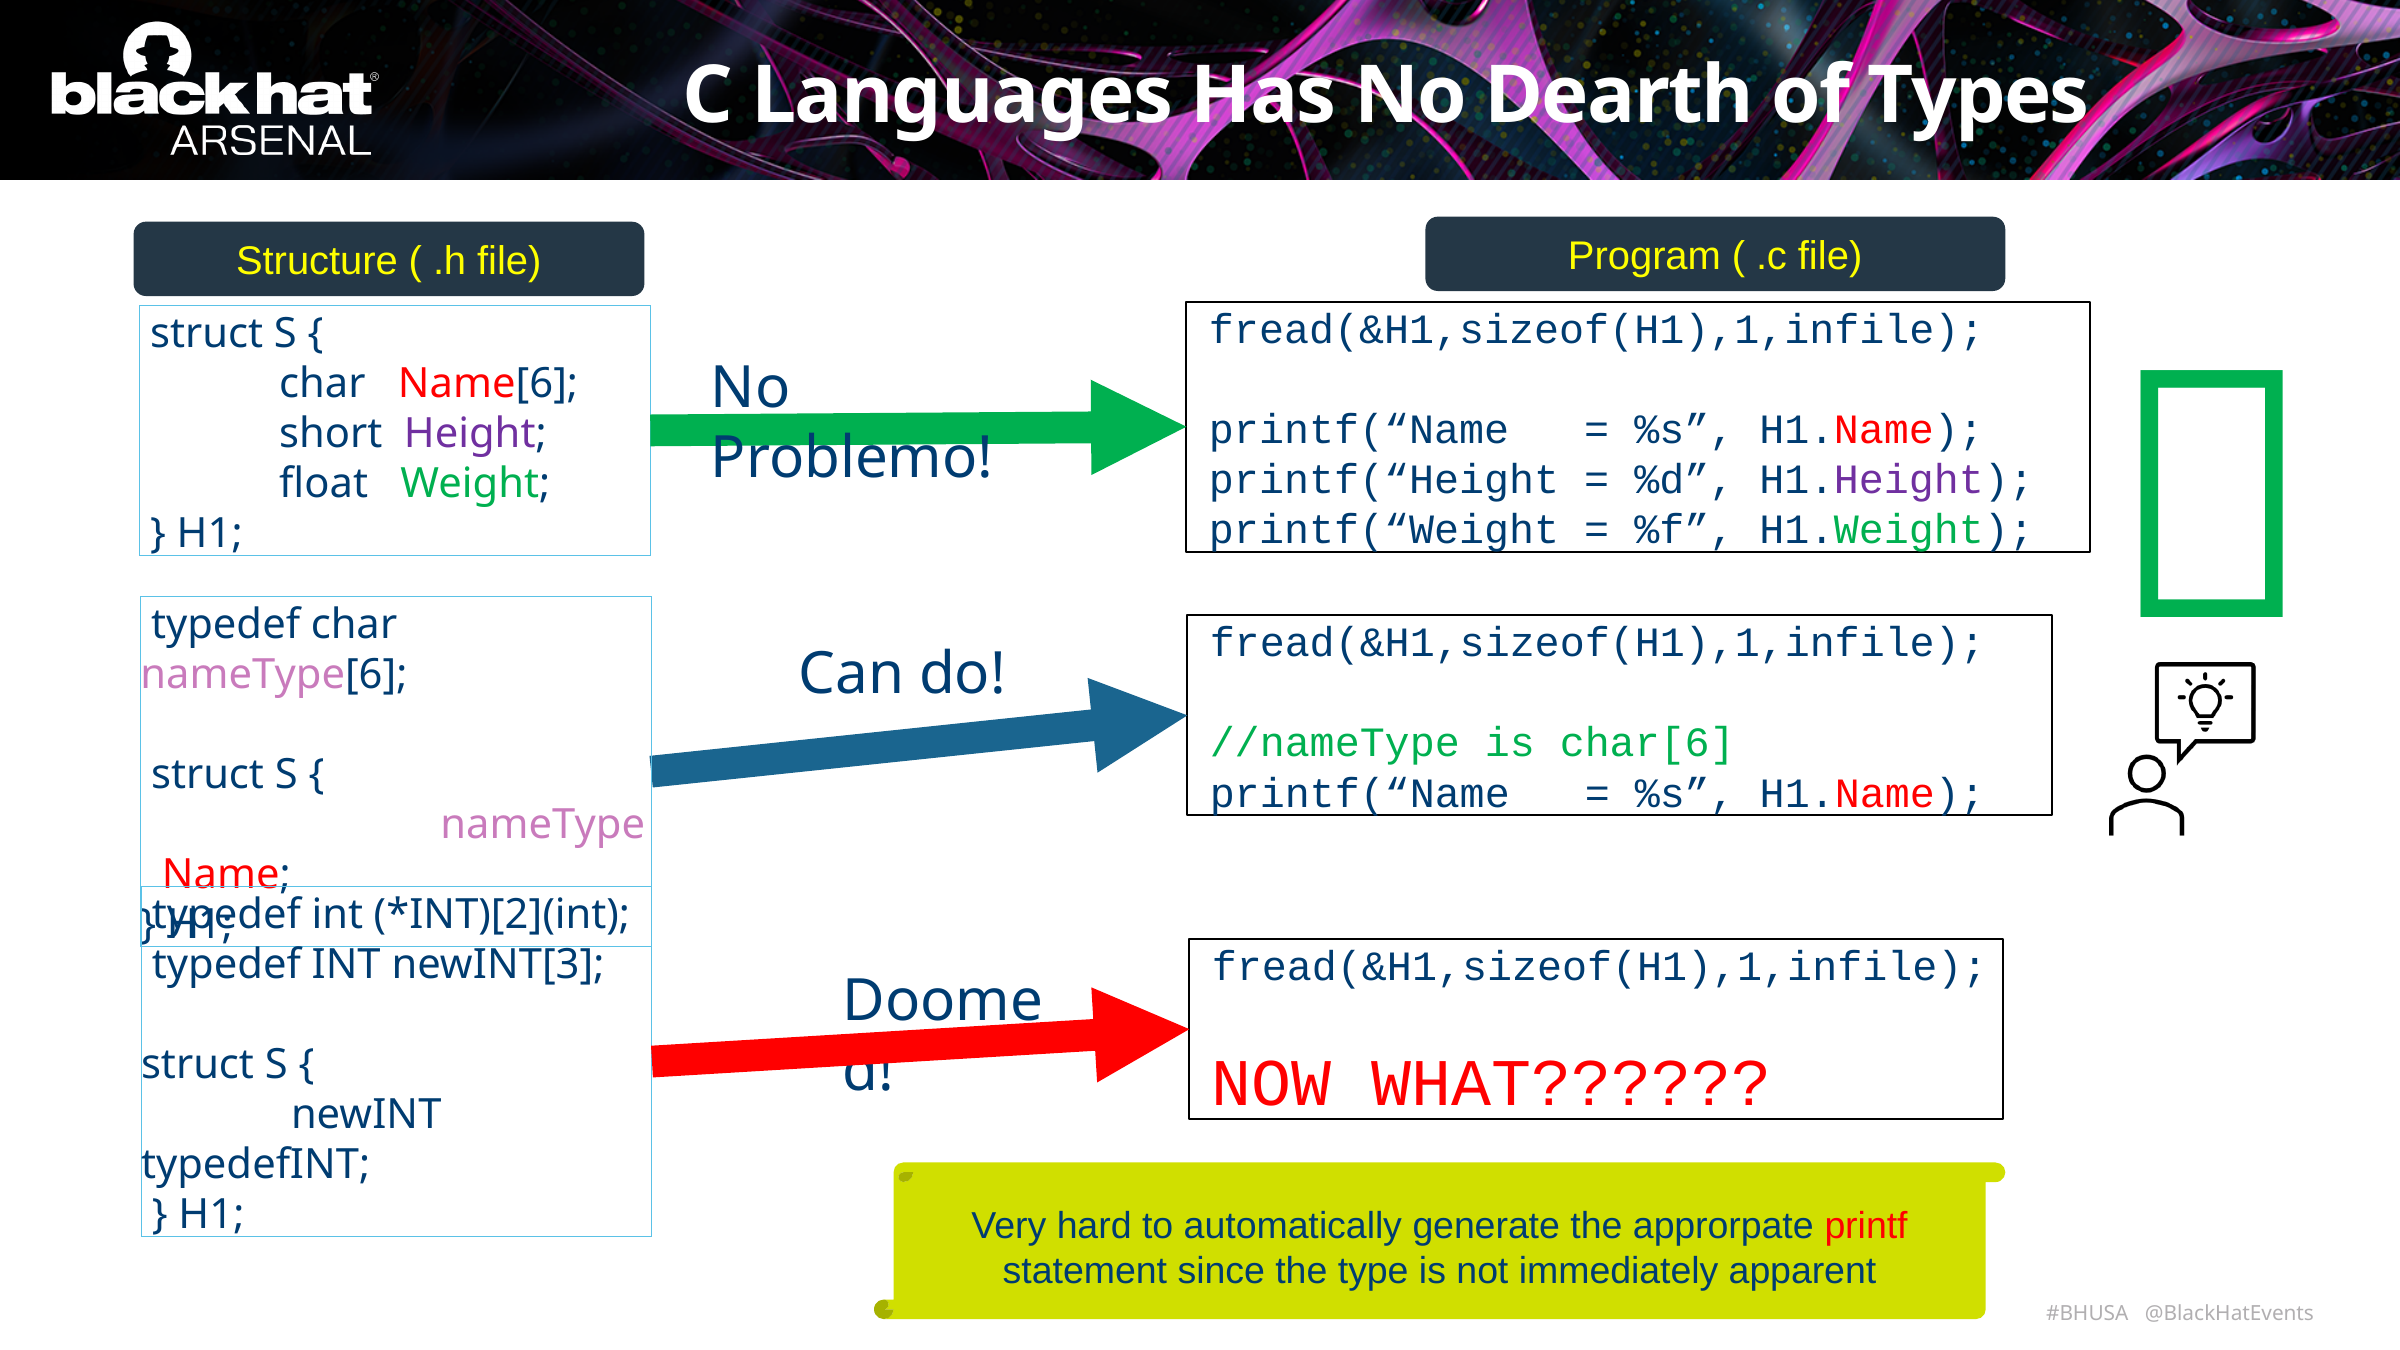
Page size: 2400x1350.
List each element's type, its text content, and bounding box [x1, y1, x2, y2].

picture [2076, 642, 2288, 854]
picture [0, 0, 2400, 180]
title C Languages Has No Dearth of Types [667, 49, 2400, 166]
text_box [650, 427, 1187, 432]
text_box typedef int (*INT)[2](int); typedef INT newINT[3]; struct S { newINT typedefINT; } H1; [141, 886, 652, 1237]
text_box  [2109, 271, 2225, 642]
text_box Doomed! [842, 1053, 1066, 1102]
text_box Very hard to automatically generate the approrpate printf statement since the type is not immediately apparent [873, 1161, 2007, 1320]
text_box typedef char nameType[6]; struct S { nameType Name; } H1; [140, 596, 652, 947]
text_box fread(&H1,sizeof(H1),1,infile); //nameType is char[6] printf(“Name = %s”, H1.Name); [1187, 615, 2052, 816]
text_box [650, 715, 1188, 724]
text_box fread(&H1,sizeof(H1),1,infile); printf(“Name = %s”, H1.Name); printf(“Height = %d”, H1.Height); printf(“Weight = %f”, H1.Weight); [1186, 301, 2091, 552]
text_box Doomed! [842, 962, 1066, 1029]
text_box struct S { char Name[6]; short Height; float Weight; } H1; [139, 305, 651, 556]
text_box Program ( .c file) [1424, 215, 2007, 292]
text_box No Problemo! [710, 349, 1072, 427]
text_box Can do! [798, 634, 1022, 705]
text_box Structure ( .h file) [132, 220, 646, 297]
text_box No Problemo! [710, 432, 1072, 490]
text_box fread(&H1,sizeof(H1),1,infile); NOW WHAT?????? [1189, 939, 2004, 1120]
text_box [651, 1029, 1190, 1039]
